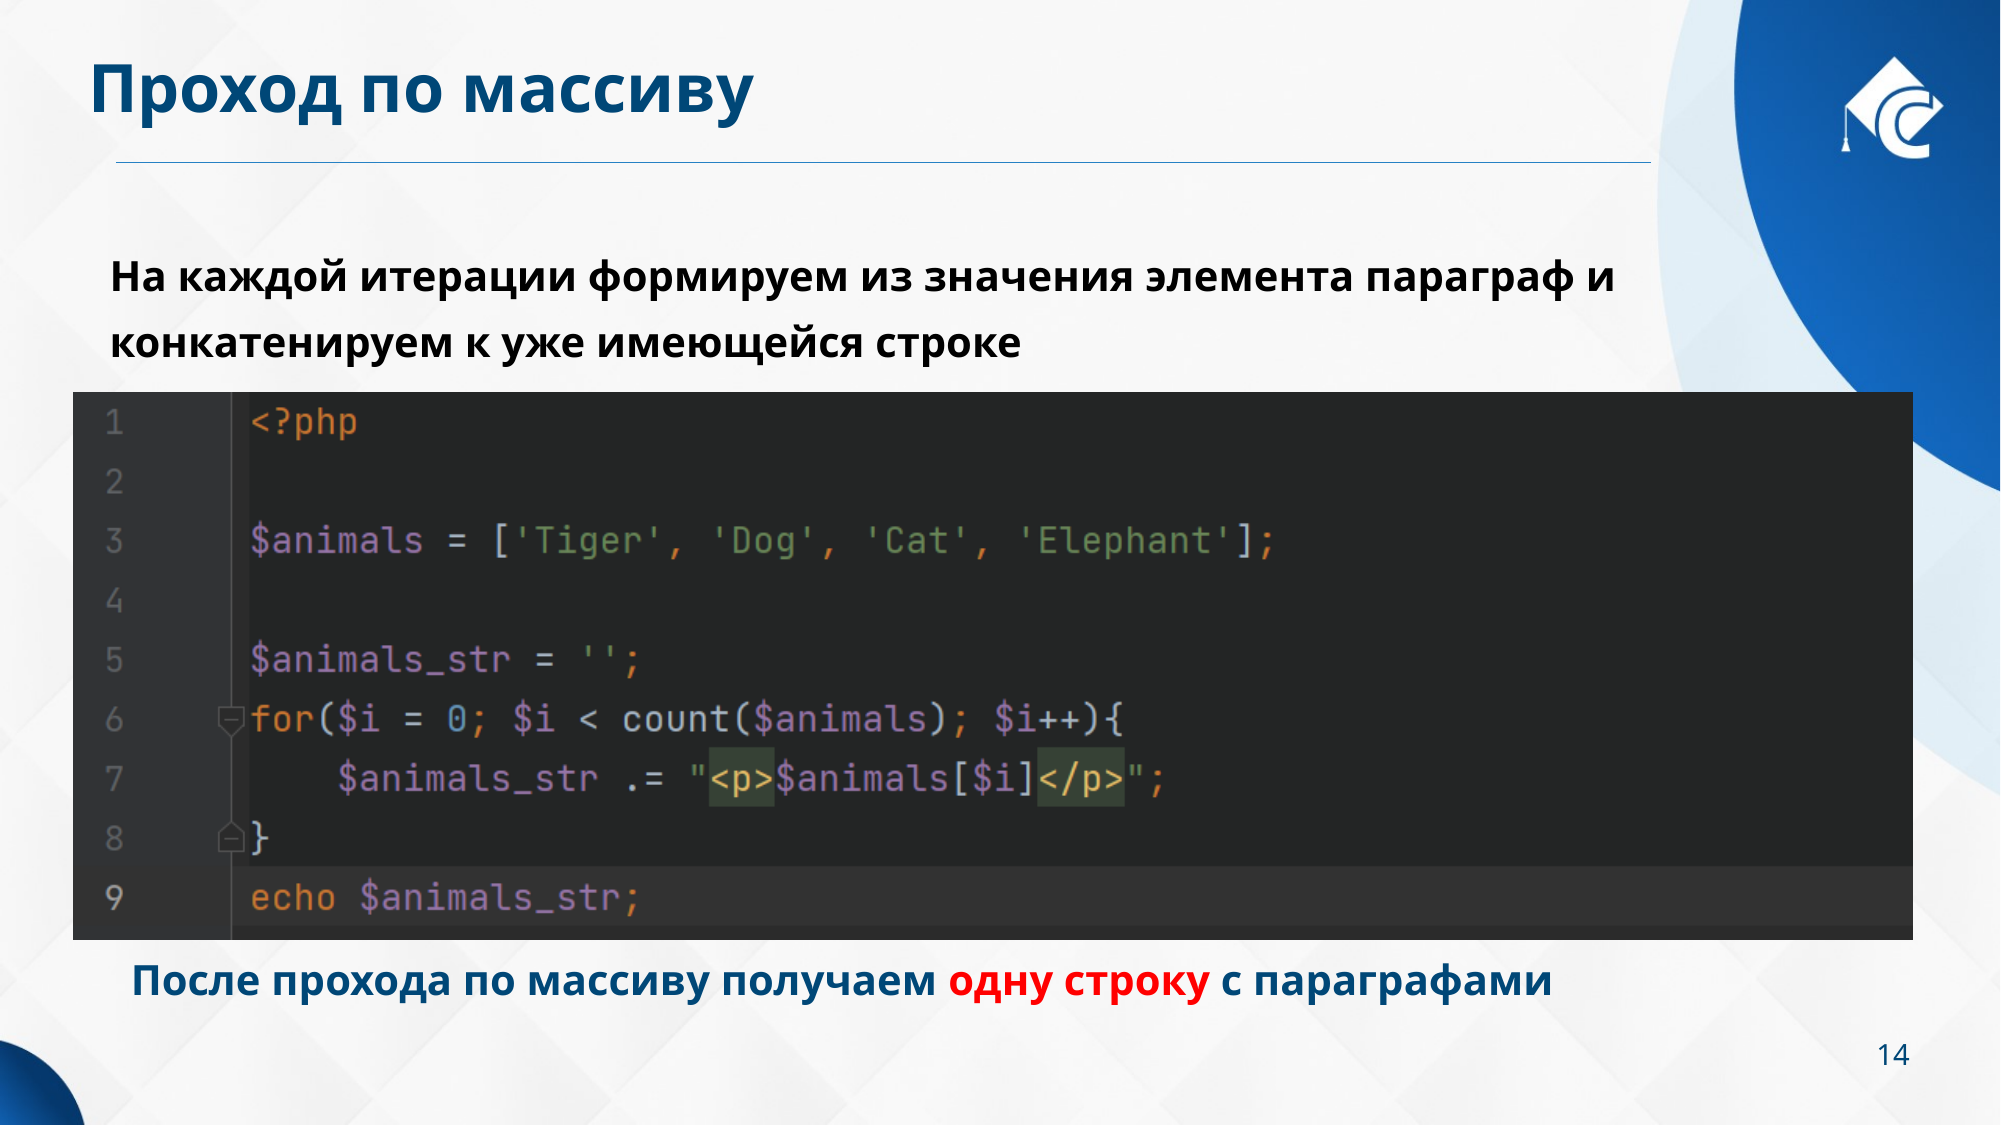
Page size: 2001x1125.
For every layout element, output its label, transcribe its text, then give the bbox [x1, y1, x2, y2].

picture [0, 0, 2001, 1125]
text_box После прохода по массиву получаем одну строку с параграфами [115, 951, 1673, 1024]
slide_number 14 [1806, 1026, 1925, 1086]
title Проход по массиву [73, 32, 1609, 150]
text_box На каждой итерации формируем из значения элемента параграф и конкатенируем к уже имеющейся строке [94, 248, 1652, 320]
